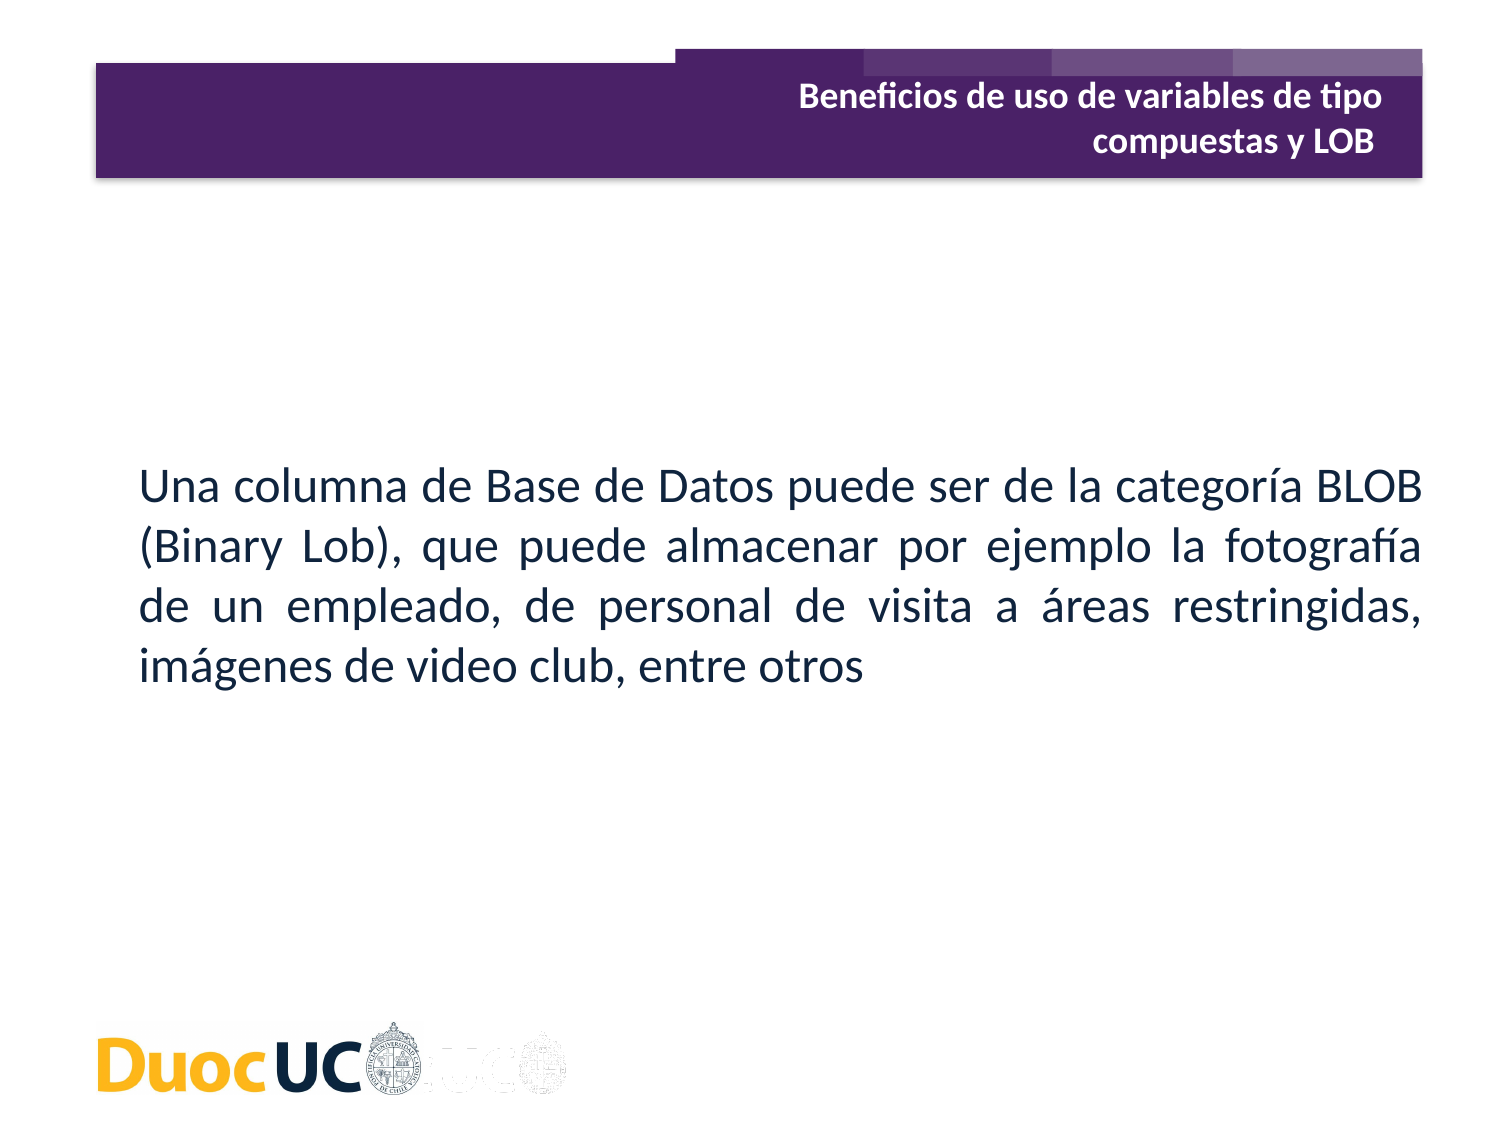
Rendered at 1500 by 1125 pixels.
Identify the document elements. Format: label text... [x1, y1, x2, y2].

text_box Beneficios de uso de variables de tipo compuestas y LOB [749, 63, 1399, 170]
text_box Una columna de Base de Datos puede ser de la categoría BLOB (Binary Lob), que puede almacenar por ejemplo la fotografía de un empleado, de personal de visita a áreas restringidas, imágenes de video club, entre otros [123, 445, 1439, 703]
picture [96, 1021, 566, 1095]
